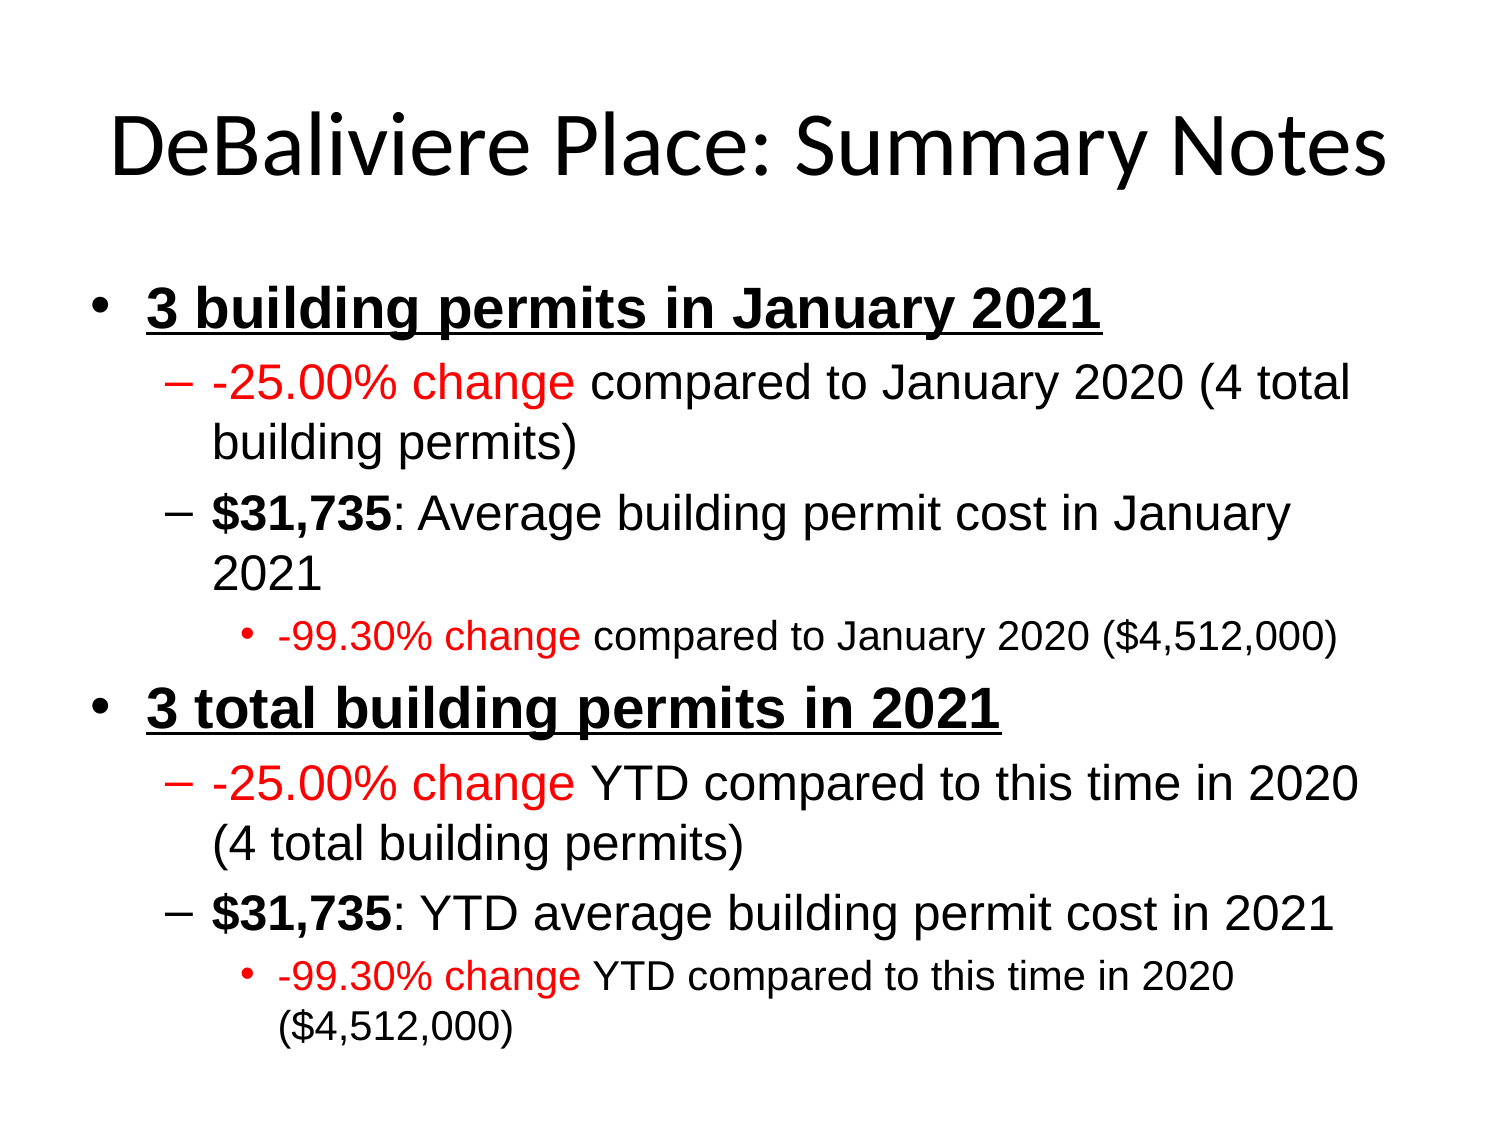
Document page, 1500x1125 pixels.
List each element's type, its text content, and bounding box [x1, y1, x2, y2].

list 3 building permits in January 2021 -25.00% change compared to January 2020 (4 total building permits) $31,735: Average building permit cost in January 2021 -99.30% change compared to January 2020 ($4,512,000) 3 total building permits in 2021 -25.00% change YTD compared to this time in 2020 (4 total building permits) $31,735: YTD average building permit cost in 2021 -99.30% change YTD compared to this time in 2020 ($4,512,000) [75, 262, 1425, 1005]
title DeBaliviere Place: Summary Notes [75, 45, 1425, 233]
